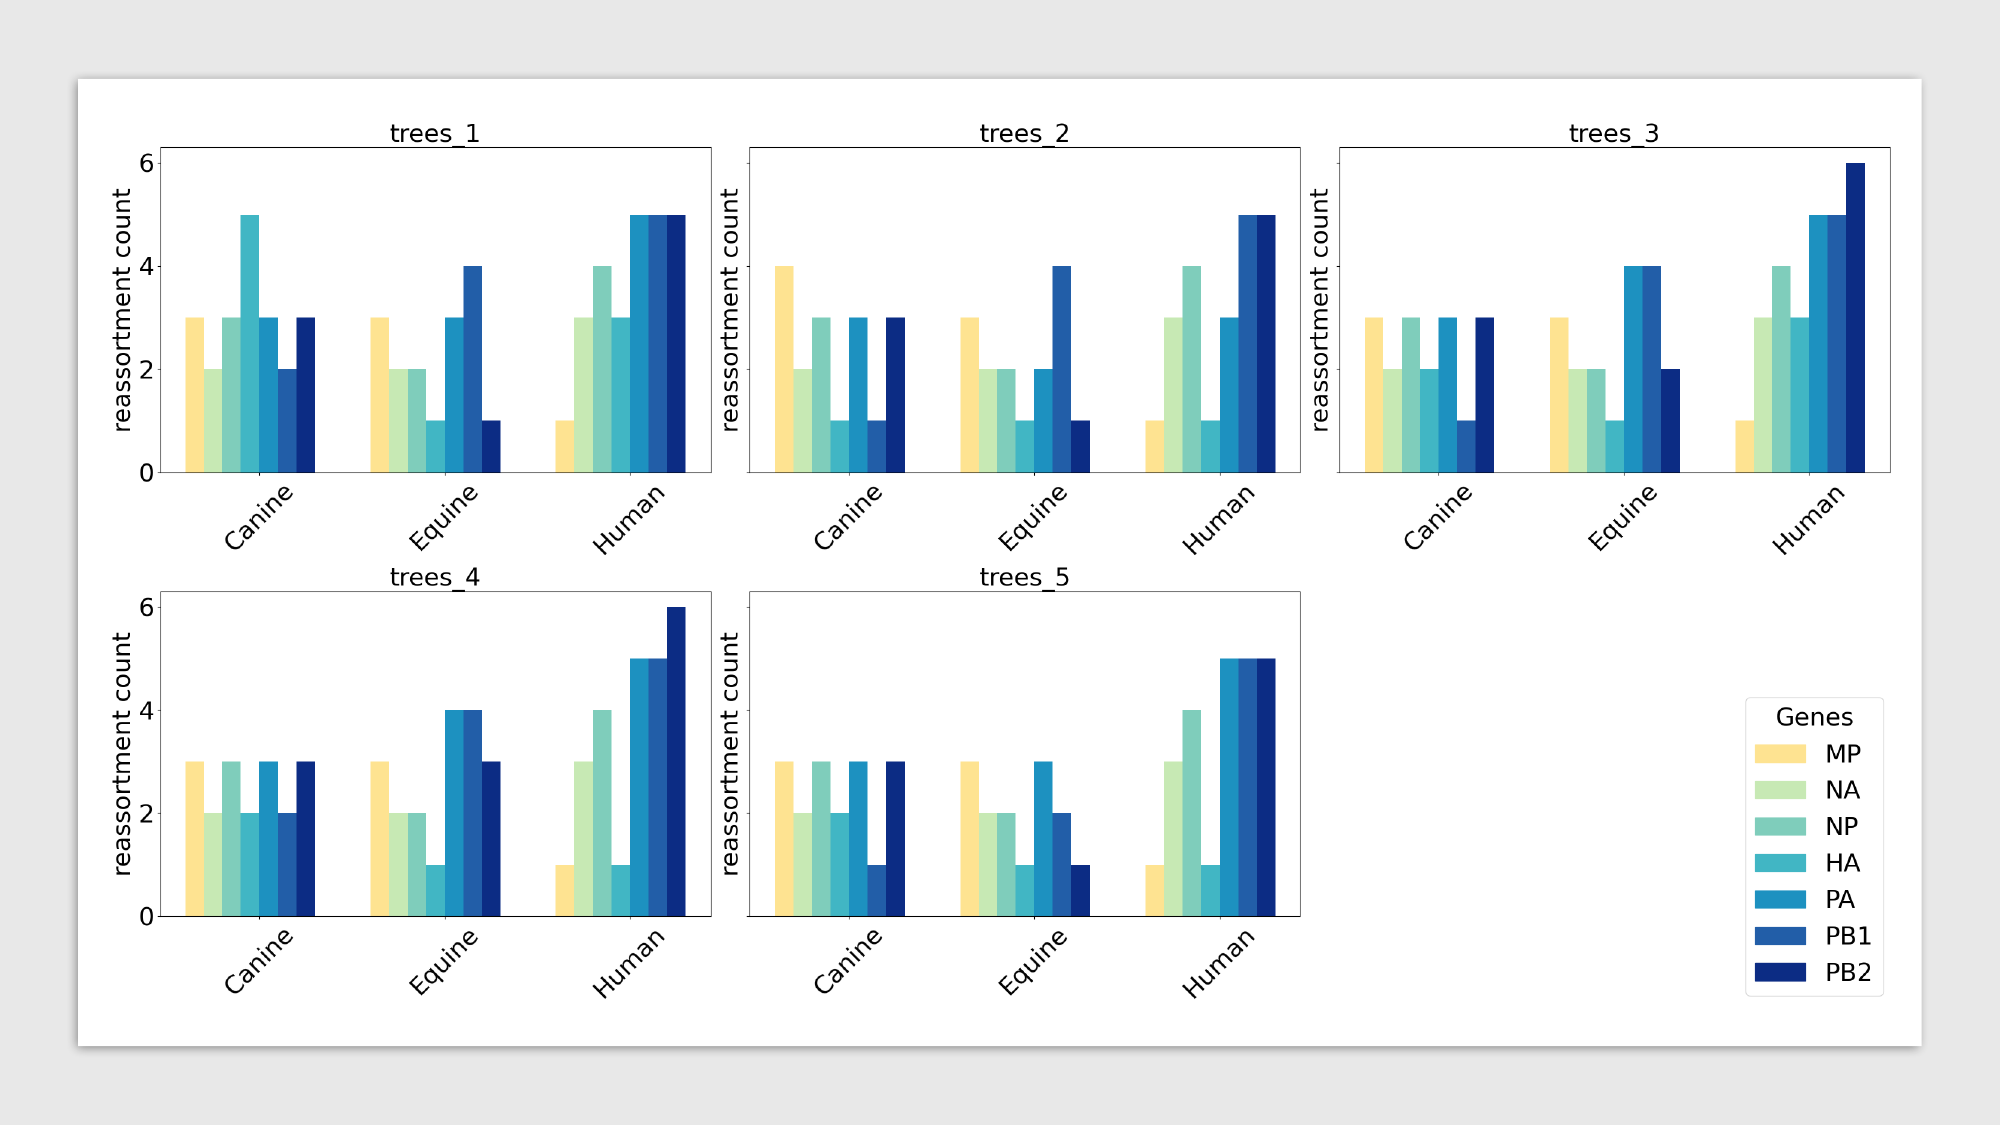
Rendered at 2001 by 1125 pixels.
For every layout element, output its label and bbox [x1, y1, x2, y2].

list [104, 116, 1895, 1008]
text_box [77, 77, 1923, 1048]
text_box [0, 0, 2000, 1125]
